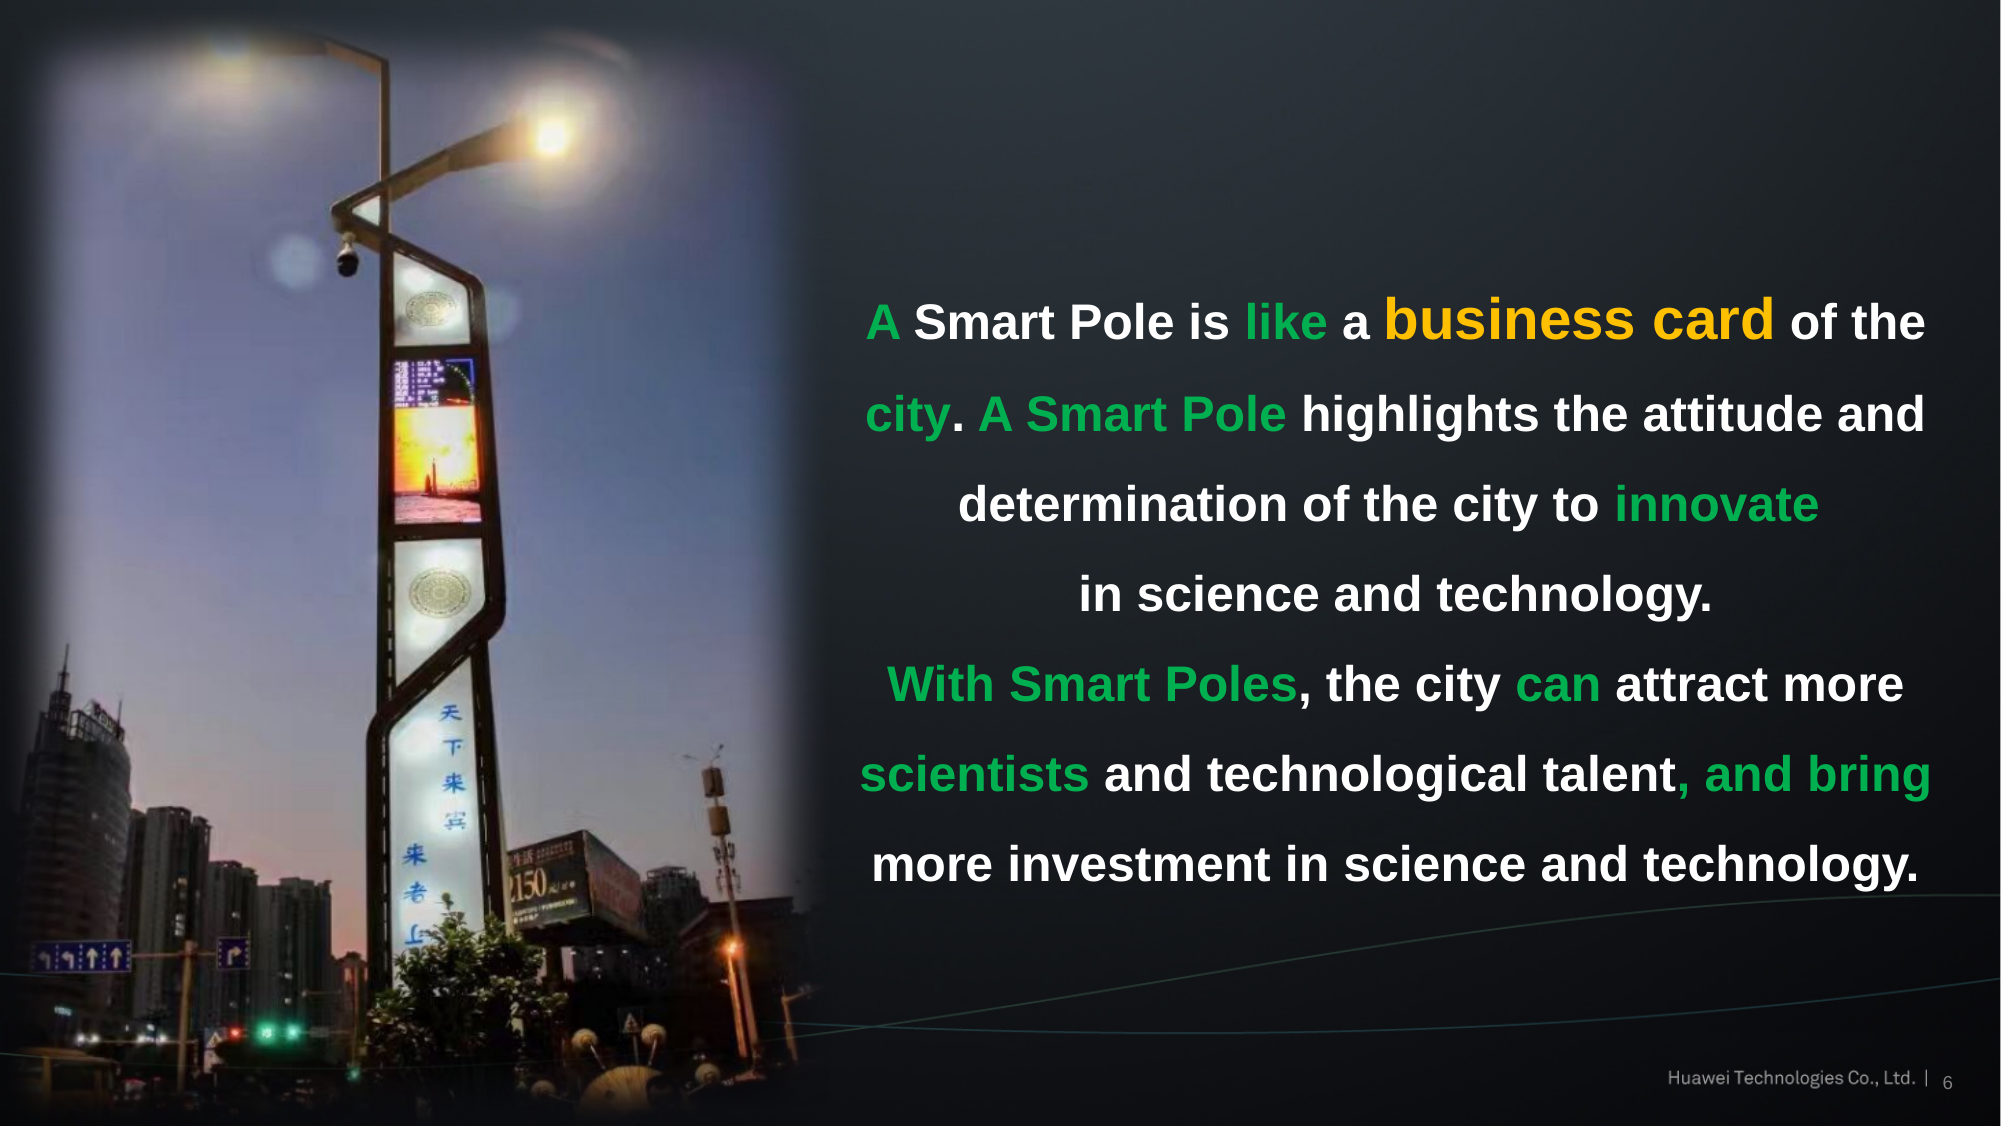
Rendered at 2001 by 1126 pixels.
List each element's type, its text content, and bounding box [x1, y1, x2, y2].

picture [0, 0, 2001, 1126]
text_box A Smart Pole is like a business card of the city. A Smart Pole highlights the attitude and determination of the city to innovate in science and technology. With Smart Poles, the city can attract more scientists and technological talent, and bring more investment in science and technology. [840, 239, 1957, 900]
